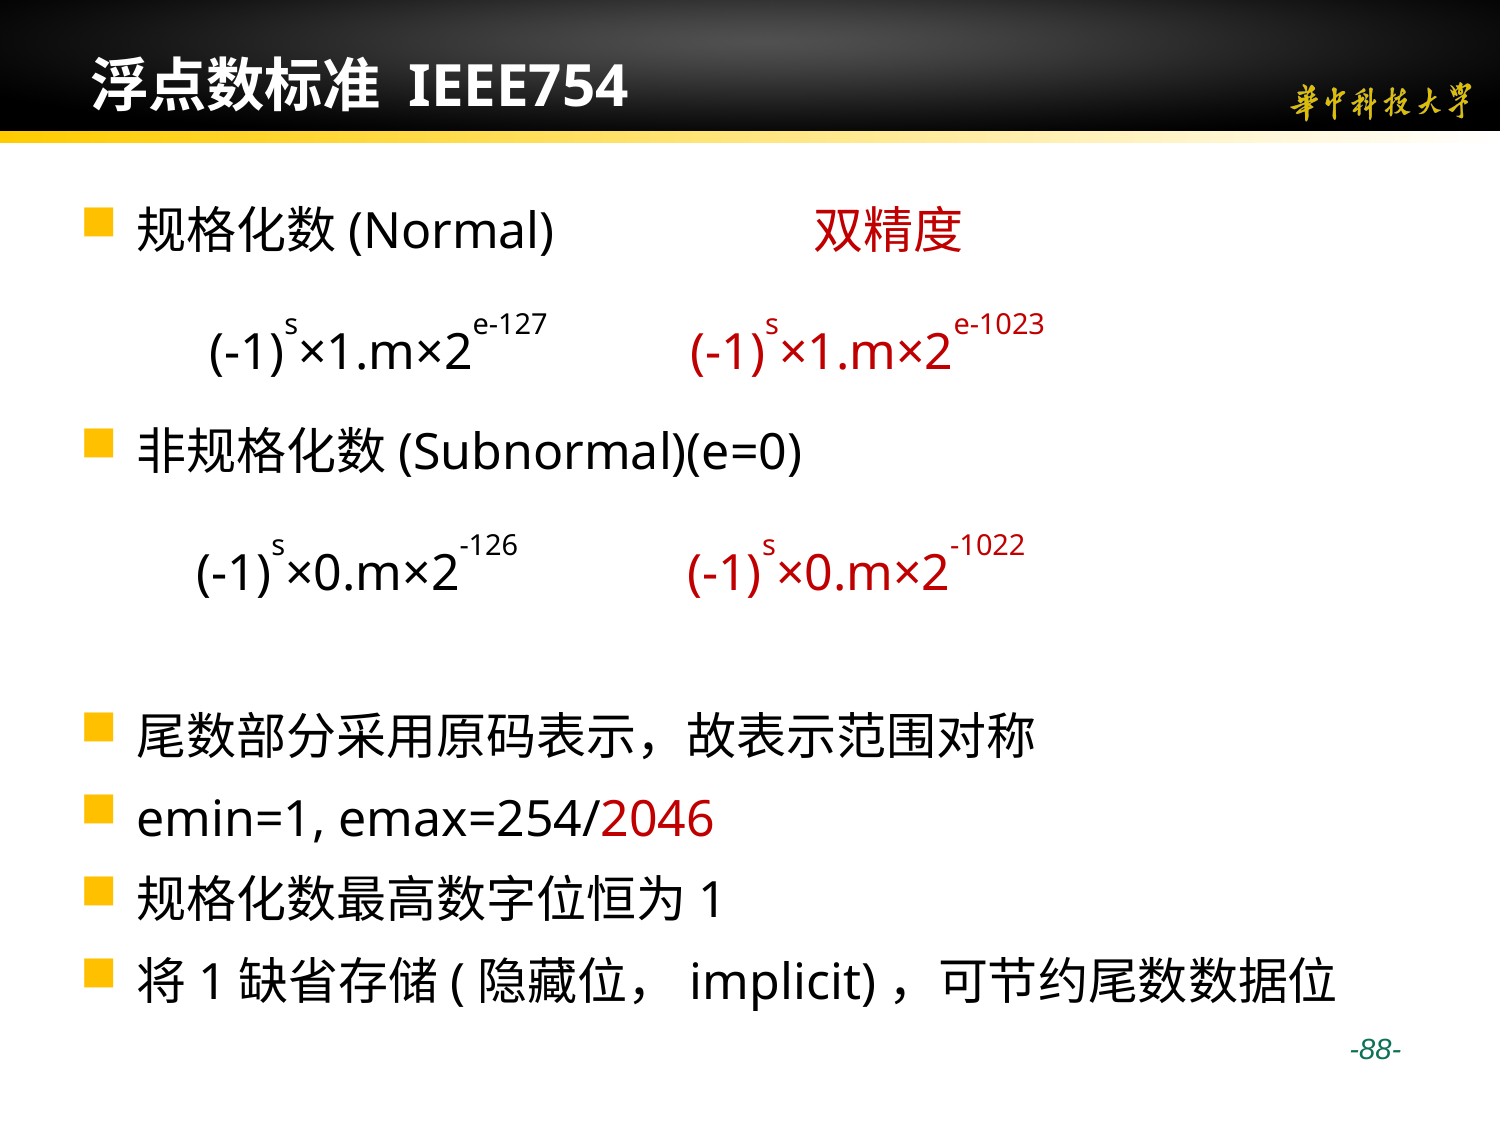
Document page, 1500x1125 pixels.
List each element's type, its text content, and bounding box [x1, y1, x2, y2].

list 规格化数(Normal) 双精度 (-1)s×1.m×2e-127 (-1)s×1.m×2e-1023 非规格化数(Subnormal)(e=0) (-1)s×0.m×2-126 (-1)s×0.m×2-1022 尾数部分采用原码表示，故表示范围对称 emin=1, emax=254/2046 规格化数最高数字位恒为1 将1缺省存储(隐藏位，implicit)，可节约尾数数据位 [64, 160, 1414, 988]
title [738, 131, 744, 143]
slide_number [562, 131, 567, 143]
title 浮点数标准 IEEE754 [74, 34, 1426, 131]
slide_number -88- [1257, 1023, 1425, 1102]
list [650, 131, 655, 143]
picture [0, 0, 1500, 131]
